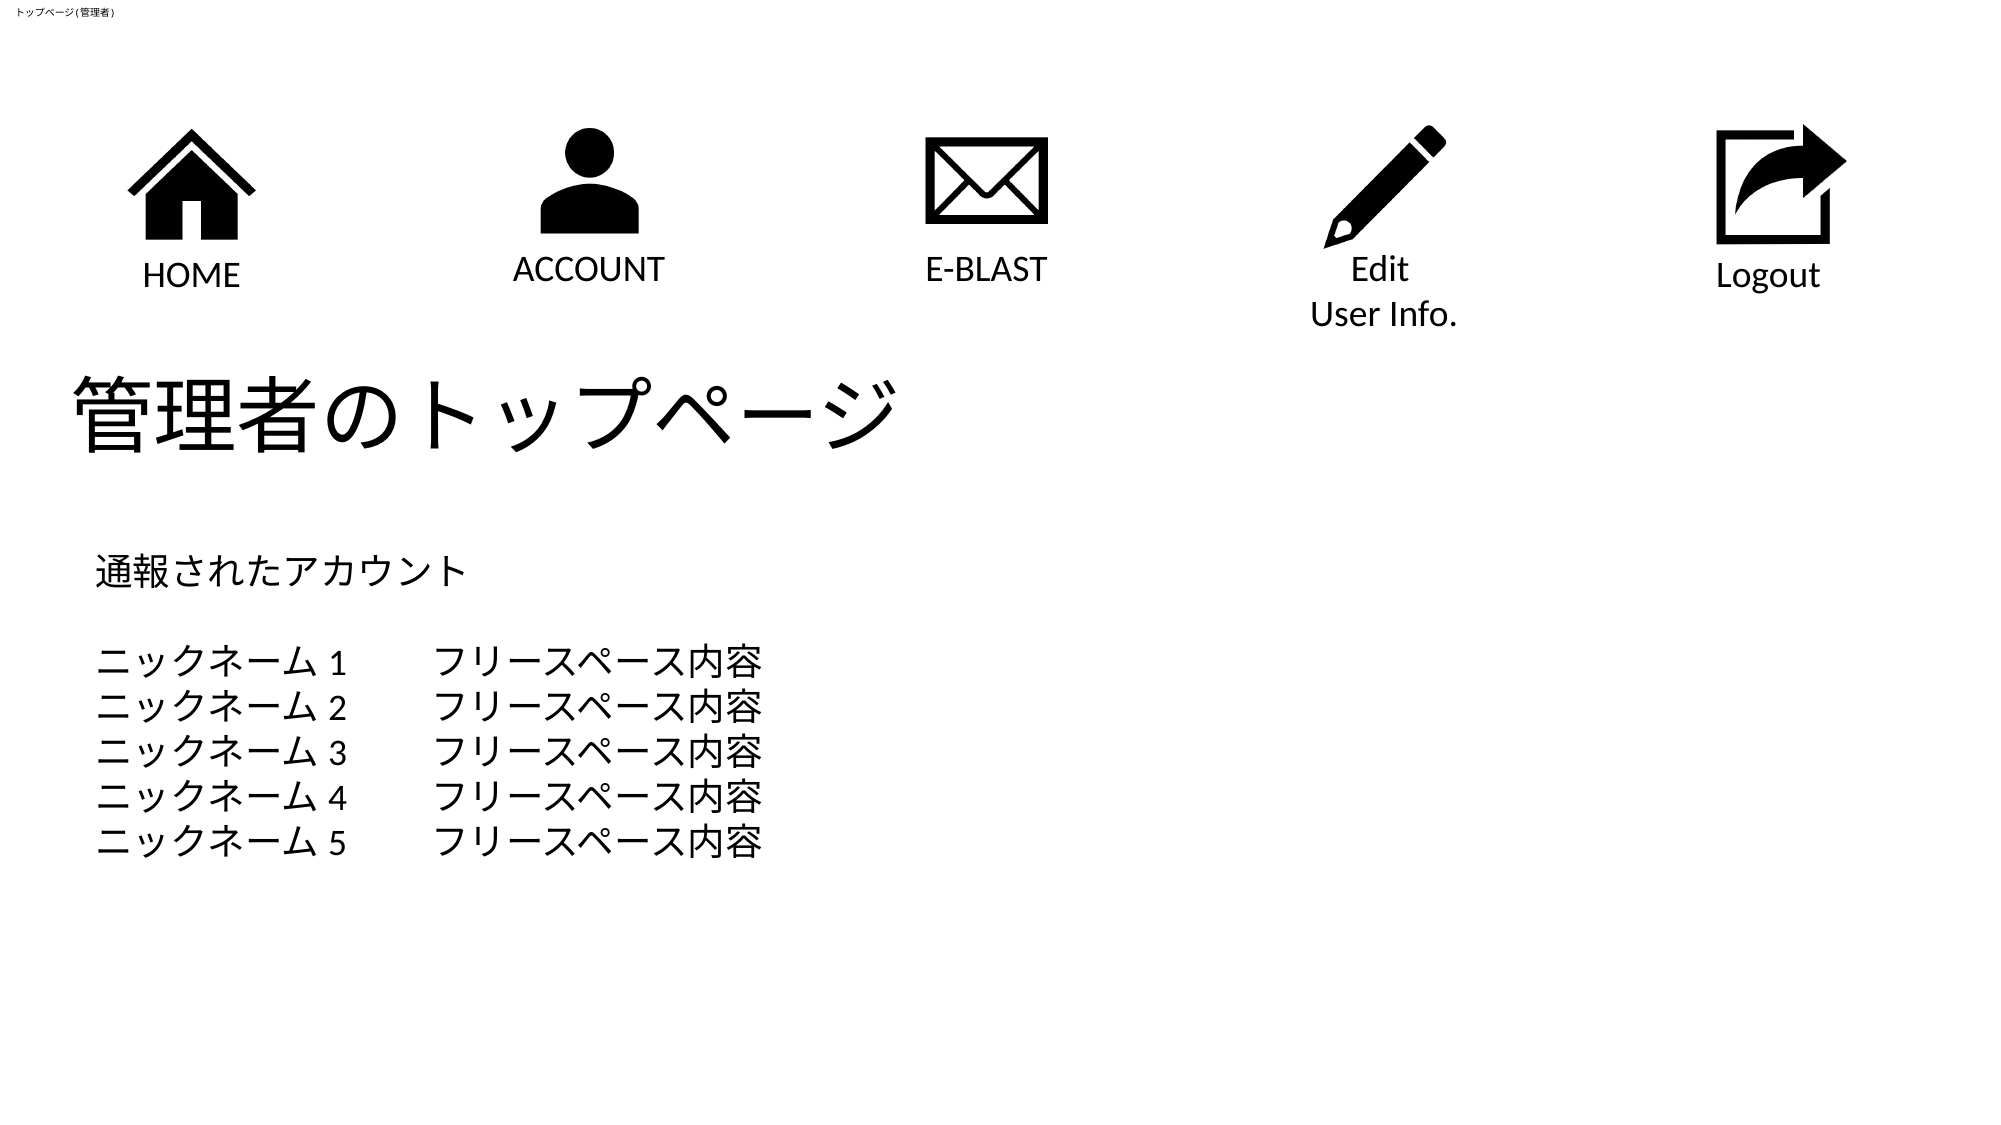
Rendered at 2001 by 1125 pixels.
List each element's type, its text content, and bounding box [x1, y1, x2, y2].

text_box 管理者のトップページ [55, 355, 1624, 470]
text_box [98, 106, 1902, 344]
text_box 通報されたアカウント ニックネーム1 フリースペース内容 ニックネーム2 フリースペース内容 ニックネーム3 フリースペース内容 ニックネーム4 フリースペース内容 ニックネーム5 フリースペース内容 [80, 540, 816, 870]
title トップページ(管理者) [0, 0, 275, 26]
